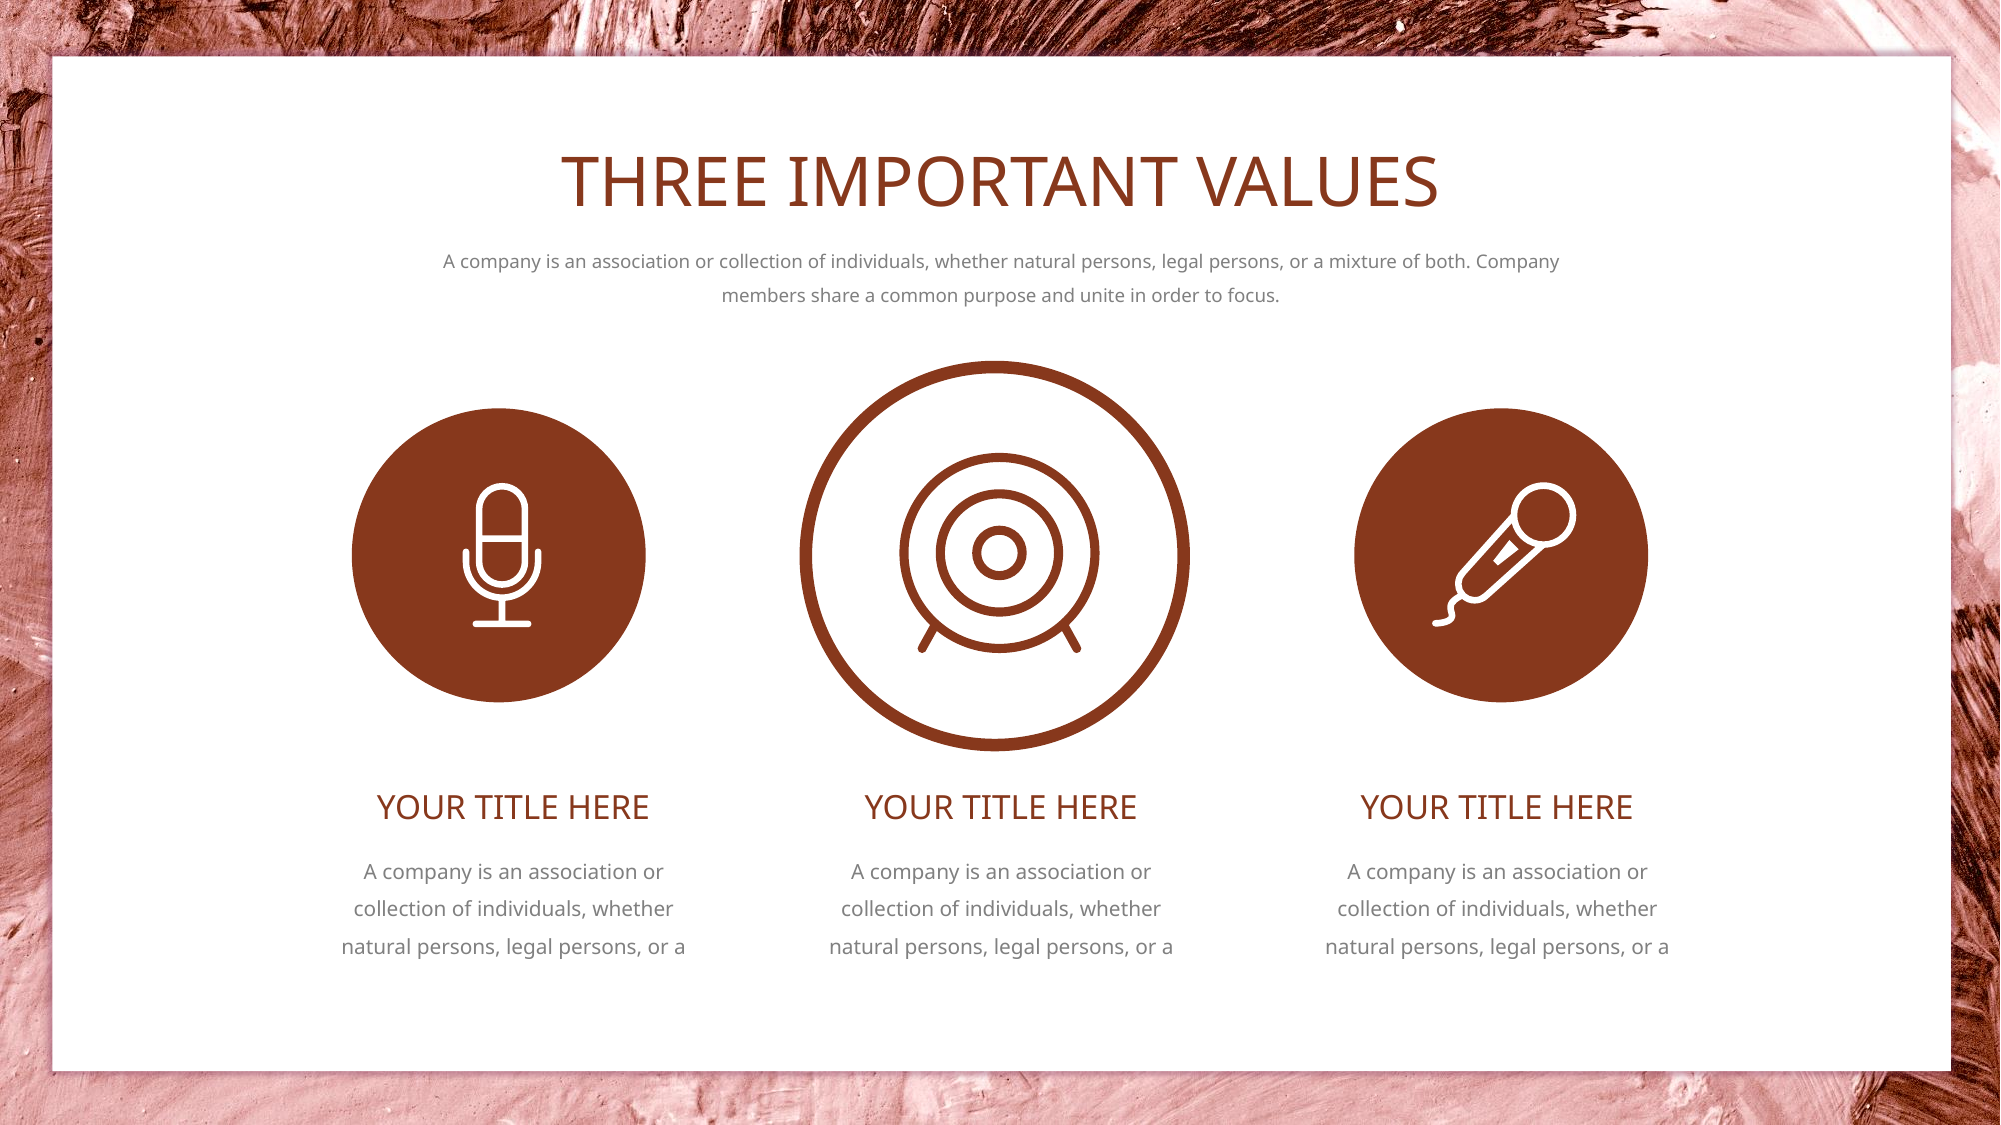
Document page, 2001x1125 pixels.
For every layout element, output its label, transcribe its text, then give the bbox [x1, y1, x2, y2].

text_box [475, 482, 529, 588]
text_box YOUR TITLE HERE [796, 782, 1207, 831]
text_box A company is an association or collection of individuals, whether natural persons, legal persons, or a mixture of both. Company members share a common purpose and unite in order to focus. [399, 234, 1602, 311]
text_box [1432, 482, 1577, 627]
picture [0, 0, 2000, 1125]
text_box [899, 452, 1100, 654]
text_box A company is an association or collection of individuals, whether natural persons, legal persons, or a [317, 842, 711, 964]
text_box [351, 408, 646, 703]
text_box A company is an association or collection of individuals, whether natural persons, legal persons, or a [1300, 842, 1695, 964]
text_box YOUR TITLE HERE [1292, 782, 1703, 831]
text_box [1354, 408, 1649, 703]
text_box THREE IMPORTANT VALUES [436, 133, 1566, 225]
text_box YOUR TITLE HERE [308, 782, 719, 831]
text_box A company is an association or collection of individuals, whether natural persons, legal persons, or a [804, 842, 1198, 964]
text_box [462, 548, 542, 628]
text_box [805, 367, 1184, 746]
